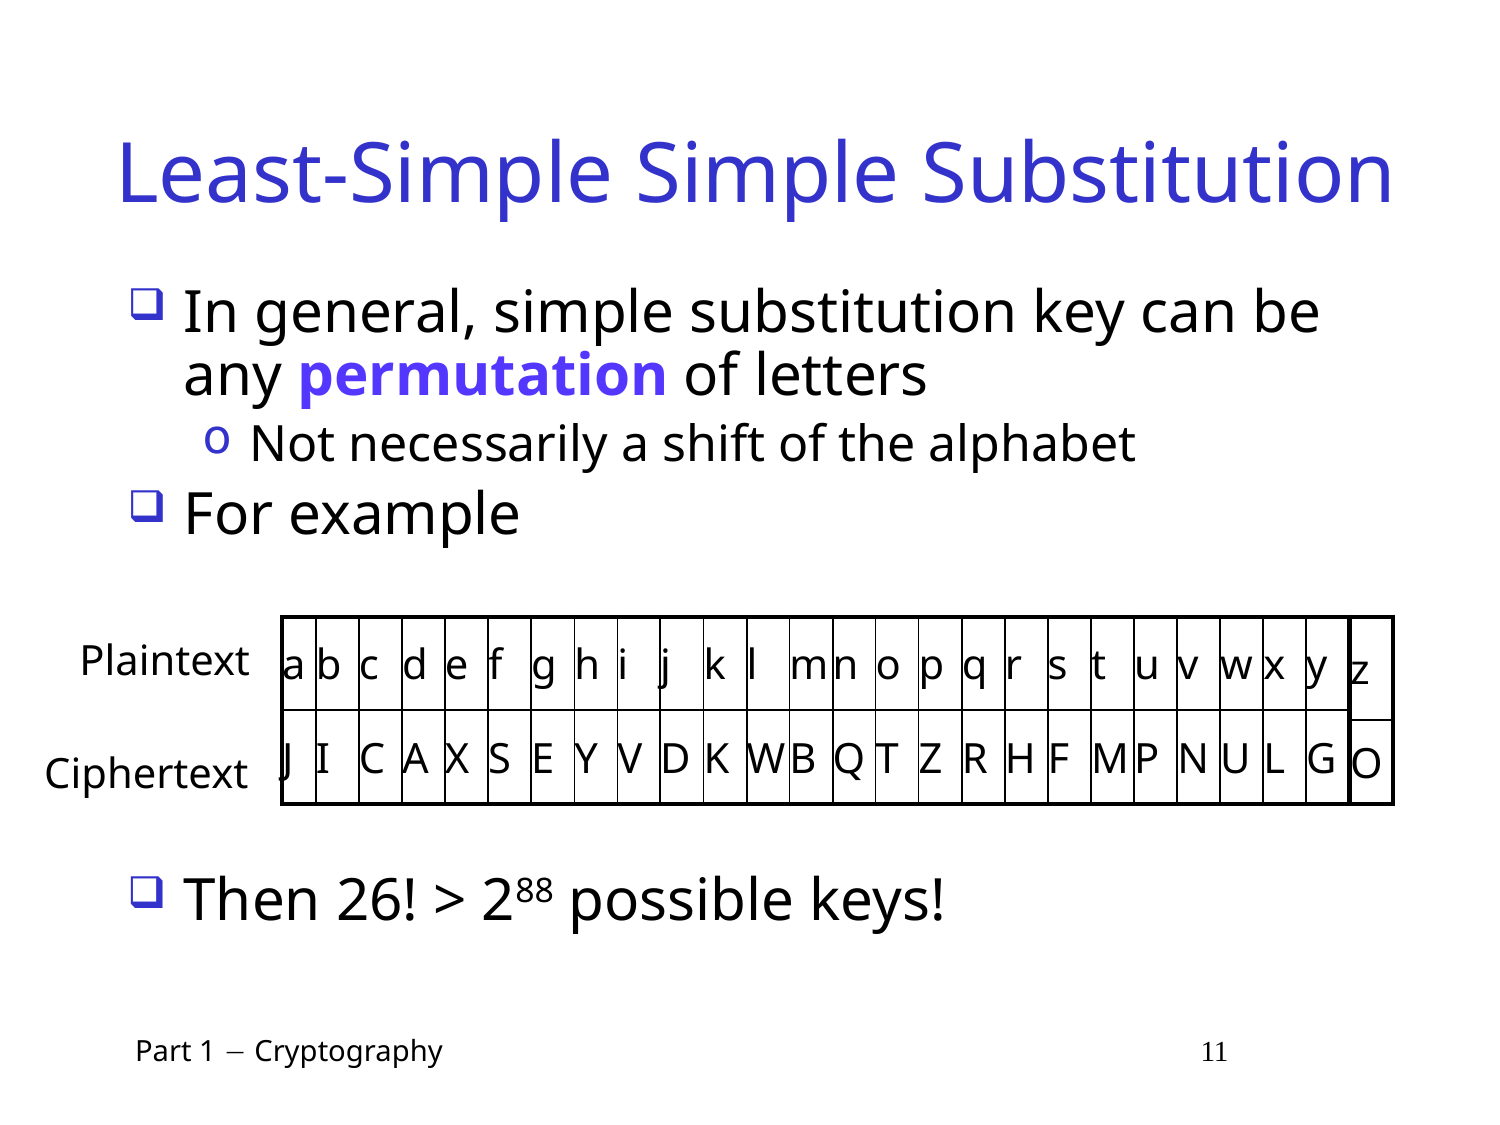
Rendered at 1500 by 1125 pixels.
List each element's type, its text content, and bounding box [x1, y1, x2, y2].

table_header j [661, 619, 703, 709]
table_header c [360, 619, 401, 709]
table_header u [1135, 619, 1176, 709]
table_header h [575, 619, 617, 709]
text_box Ciphertext [29, 739, 264, 805]
table_header w [1221, 619, 1262, 709]
table_cell C [360, 711, 401, 802]
table_cell B [790, 711, 832, 802]
table_cell N [1178, 711, 1219, 802]
table_cell X [446, 711, 487, 802]
table_cell O [1352, 721, 1391, 802]
table_header b [317, 619, 358, 709]
title Least-Simple Simple Substitution [87, 74, 1426, 263]
table_cell Z [919, 711, 961, 802]
table_header p [919, 619, 961, 709]
table_header e [446, 619, 487, 709]
table_cell M [1092, 711, 1133, 802]
table_header v [1178, 619, 1219, 709]
table_header i [618, 619, 659, 709]
table_cell F [1049, 711, 1090, 802]
footer Part 1  Cryptography 11 [112, 1024, 1401, 1101]
table_cell H [1006, 711, 1047, 802]
table_header r [1006, 619, 1047, 709]
table_header m [790, 619, 832, 709]
table_cell G [1307, 711, 1347, 802]
table_cell W [748, 711, 789, 802]
table_header f [489, 619, 530, 709]
text_box Then 26! > 288 possible keys! [112, 862, 1425, 988]
table_cell R [963, 711, 1004, 802]
table_header q [963, 619, 1004, 709]
table_header a [284, 619, 315, 709]
table_header g [532, 619, 574, 709]
table_header x [1264, 619, 1305, 709]
table_cell Y [575, 711, 617, 802]
table_cell U [1221, 711, 1262, 802]
table_header z [1352, 619, 1391, 719]
table_header t [1092, 619, 1133, 709]
table_cell Q [834, 711, 875, 802]
table_cell E [532, 711, 574, 802]
table_cell K [704, 711, 746, 802]
table_cell I [317, 711, 358, 802]
table_cell A [403, 711, 444, 802]
table_cell L [1264, 711, 1305, 802]
table_cell D [661, 711, 703, 802]
table_header l [748, 619, 789, 709]
table_header y [1307, 619, 1347, 709]
table_header n [834, 619, 875, 709]
list In general, simple substitution key can be any permutation of letters Not necessarily a shift of the alphabet For example [112, 274, 1413, 601]
table_cell S [489, 711, 530, 802]
table_cell T [876, 711, 918, 802]
text_box Plaintext [64, 626, 265, 692]
table_header d [403, 619, 444, 709]
table_header o [876, 619, 918, 709]
table_cell J [284, 711, 315, 802]
table_header k [704, 619, 746, 709]
table_cell V [618, 711, 659, 802]
table_cell P [1135, 711, 1176, 802]
table_header s [1049, 619, 1090, 709]
